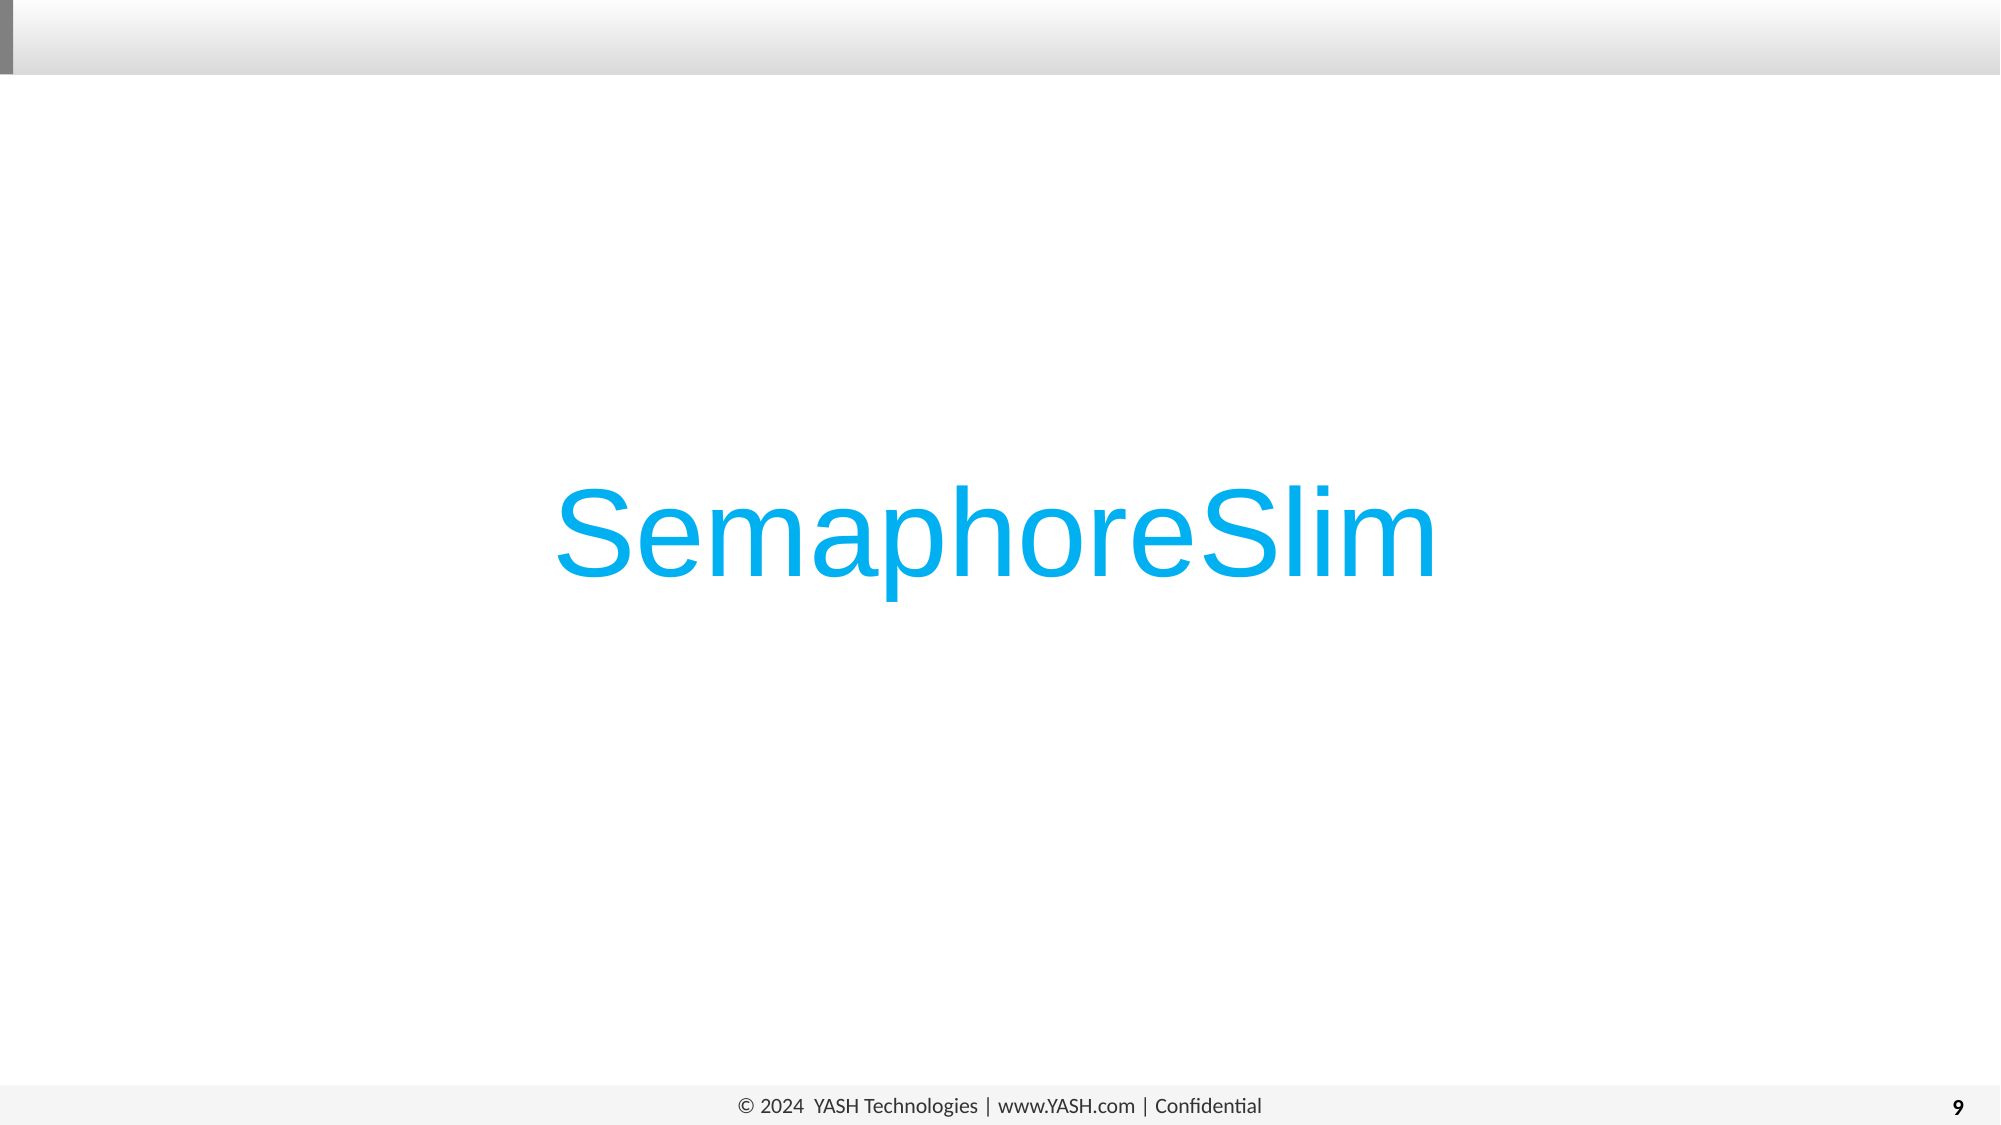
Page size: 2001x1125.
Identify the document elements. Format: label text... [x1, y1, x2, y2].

text_box SemaphoreSlim [537, 444, 1463, 609]
